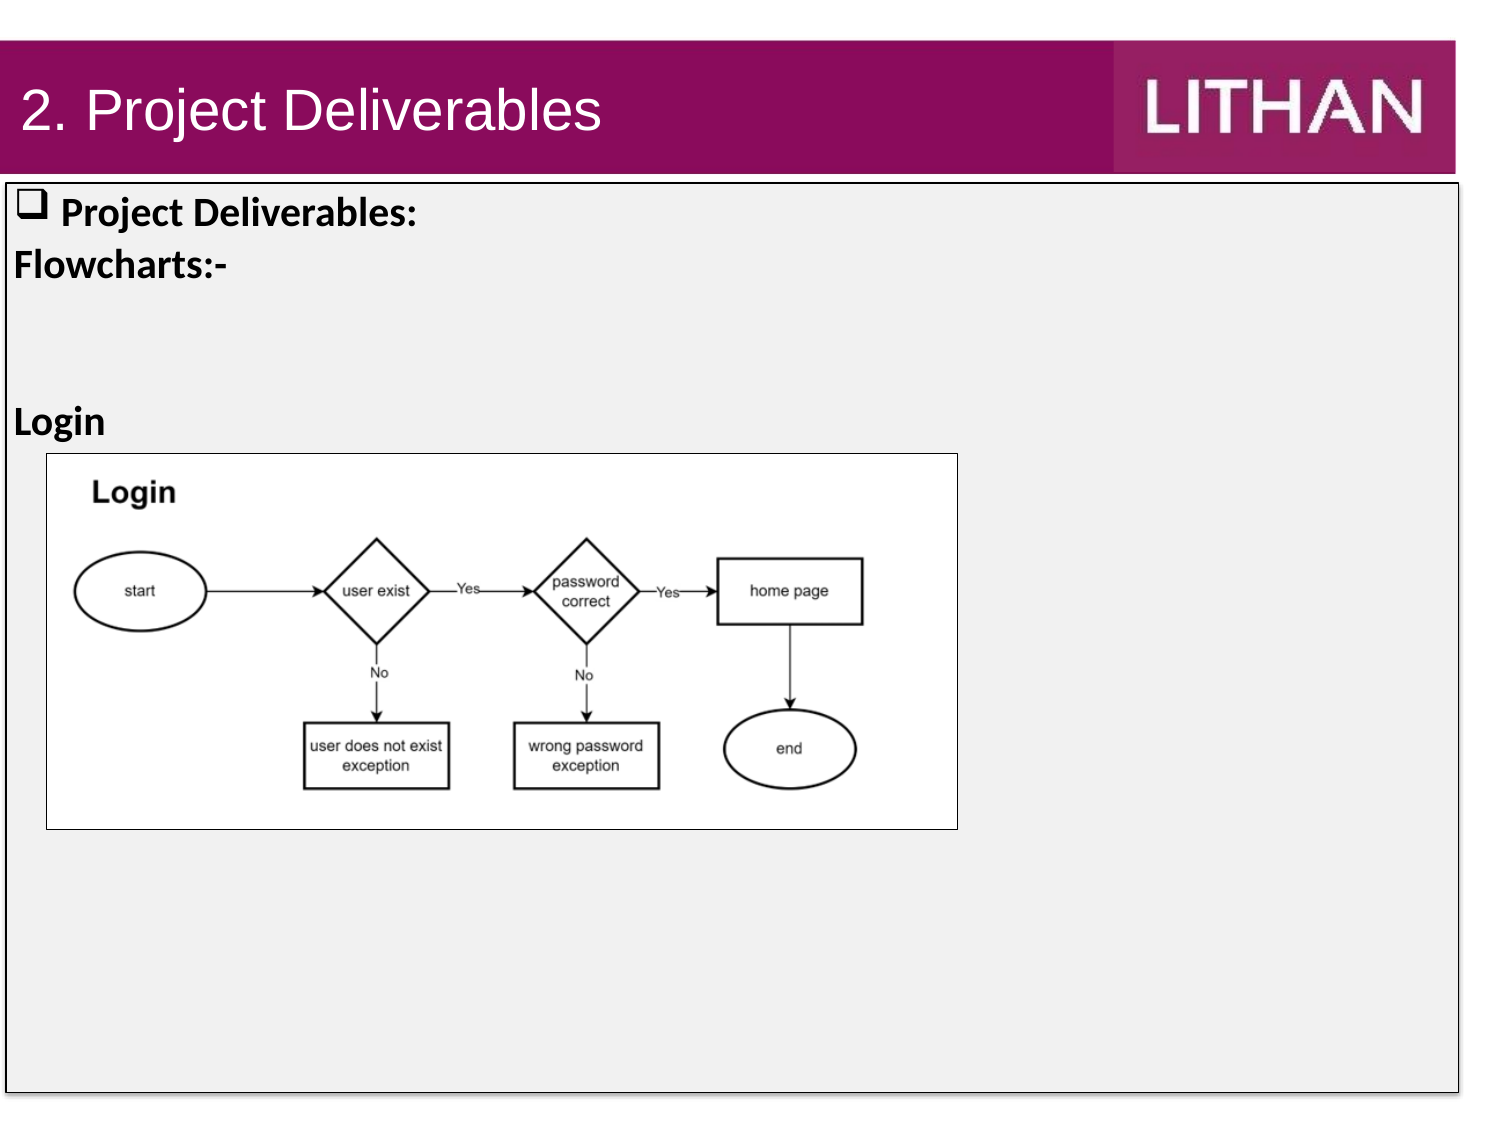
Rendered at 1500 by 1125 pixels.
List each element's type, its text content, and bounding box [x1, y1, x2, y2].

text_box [0, 174, 1465, 1103]
picture [45, 453, 958, 829]
picture [0, 37, 1457, 174]
title 2. Project Deliverables [18, 70, 607, 173]
